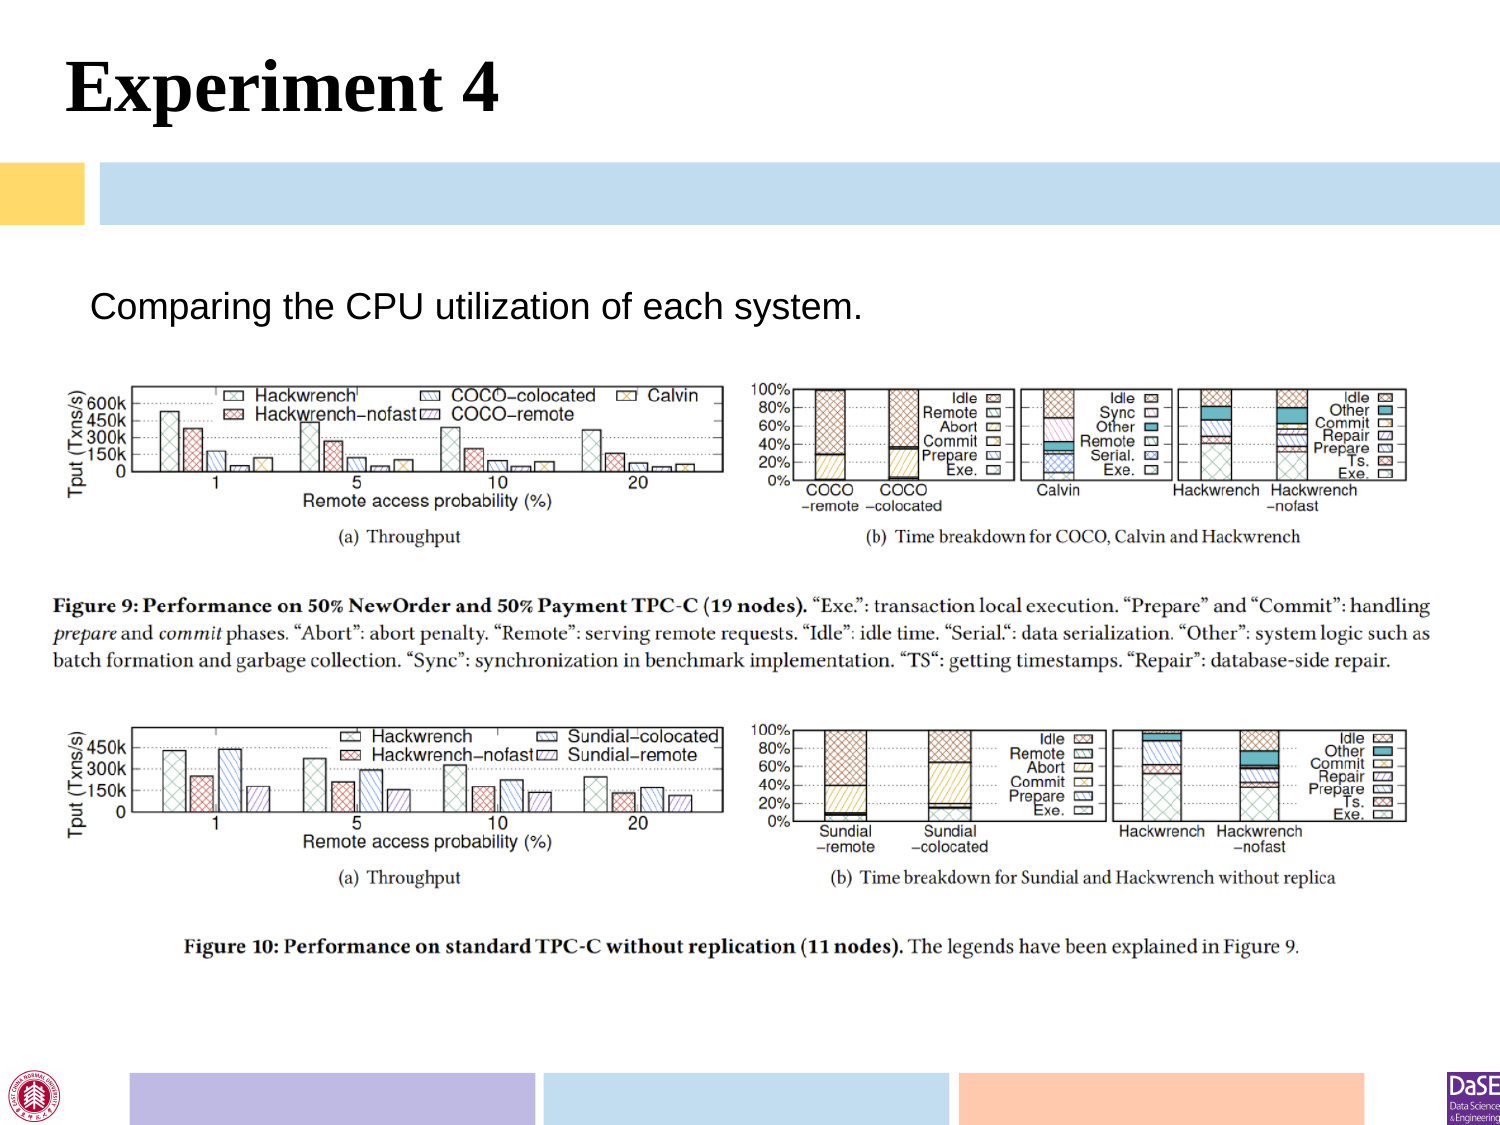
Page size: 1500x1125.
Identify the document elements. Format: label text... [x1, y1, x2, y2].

picture [5, 1067, 63, 1125]
picture [1447, 1072, 1500, 1125]
title Experiment 4 [50, 0, 1459, 175]
slide_number [0, 162, 85, 225]
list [15, 349, 1493, 992]
text_box Comparing the CPU utilization of each system. [75, 274, 1220, 335]
